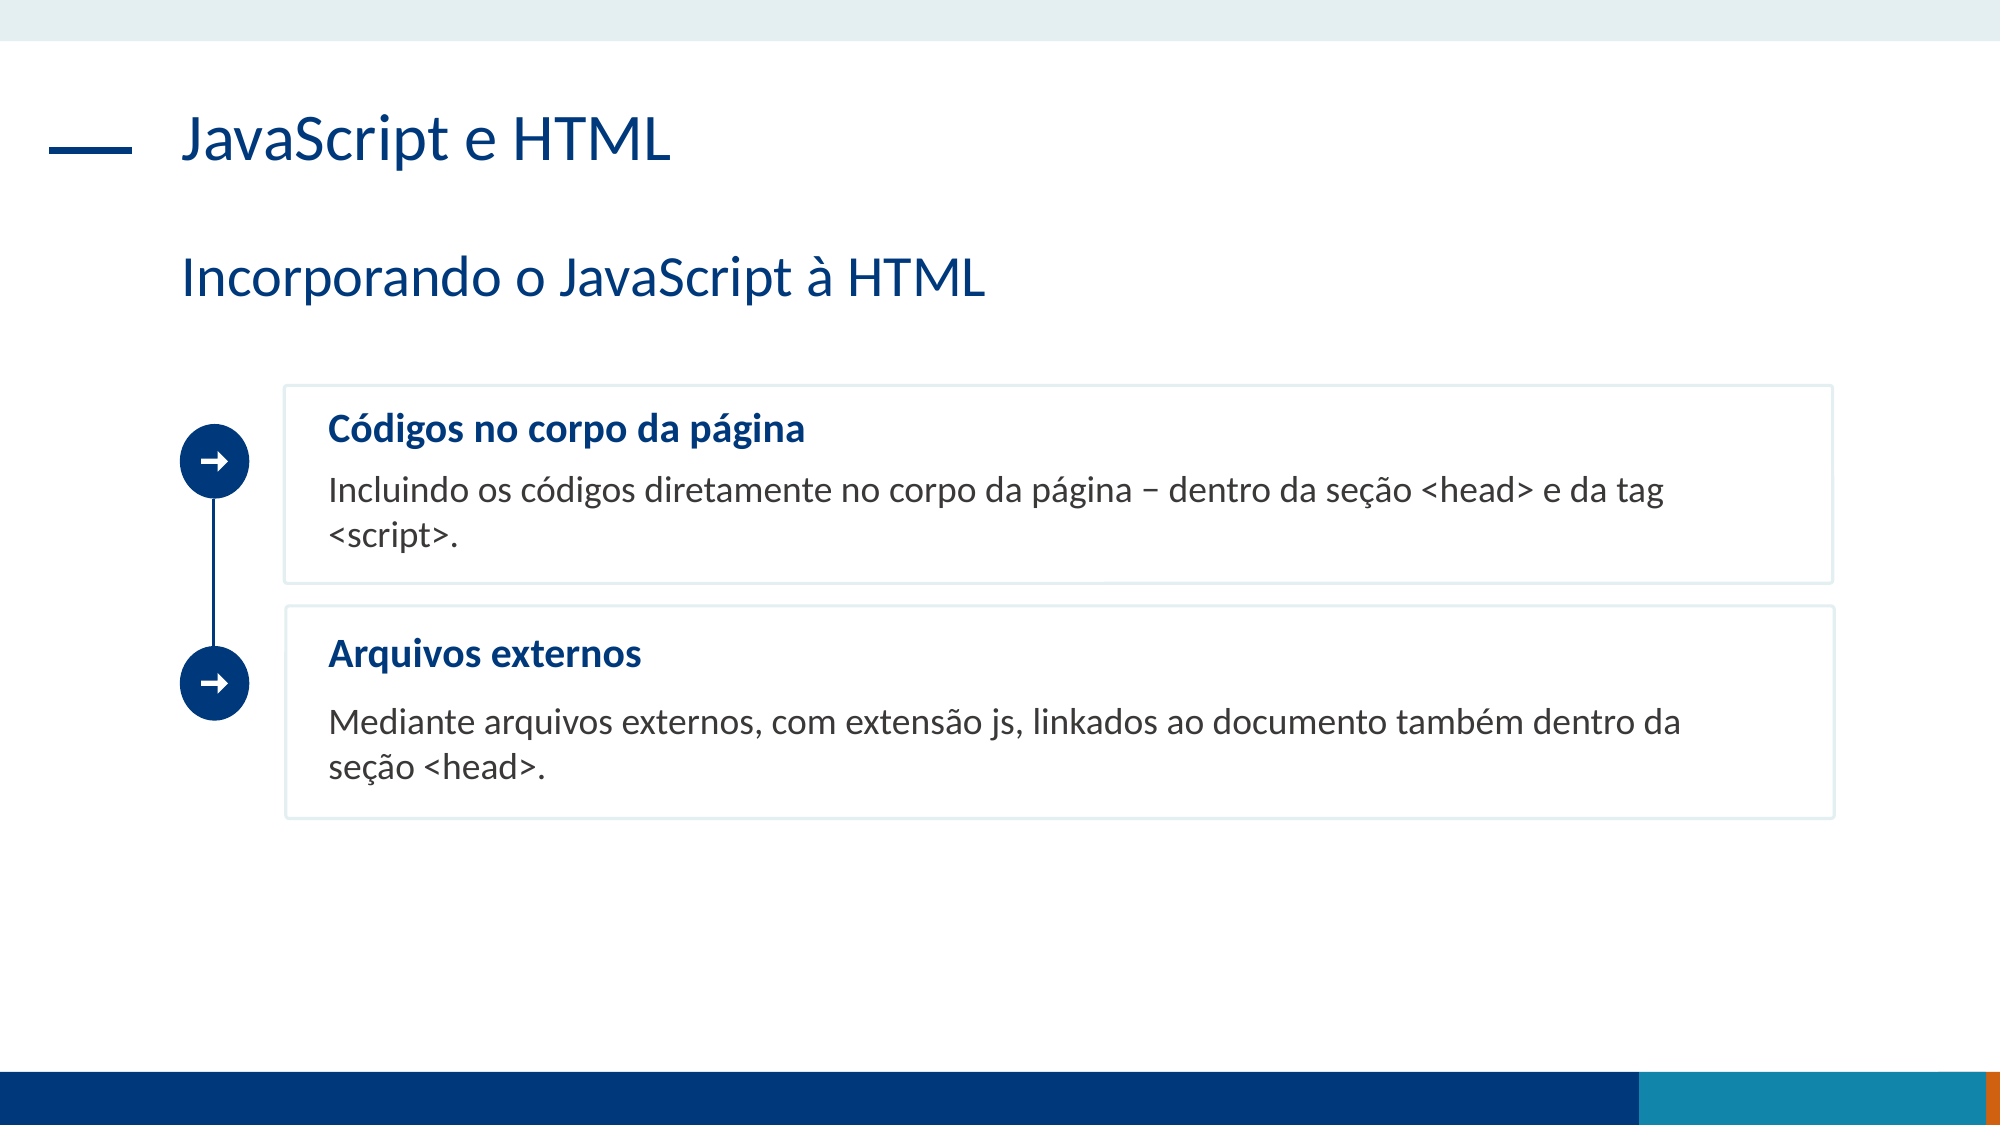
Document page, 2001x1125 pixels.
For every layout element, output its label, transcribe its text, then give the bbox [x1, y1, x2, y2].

list JavaScript e HTML [167, 95, 1833, 237]
list Incorporando o JavaScript à HTML [167, 238, 1833, 380]
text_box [179, 605, 1835, 819]
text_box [179, 385, 1833, 605]
